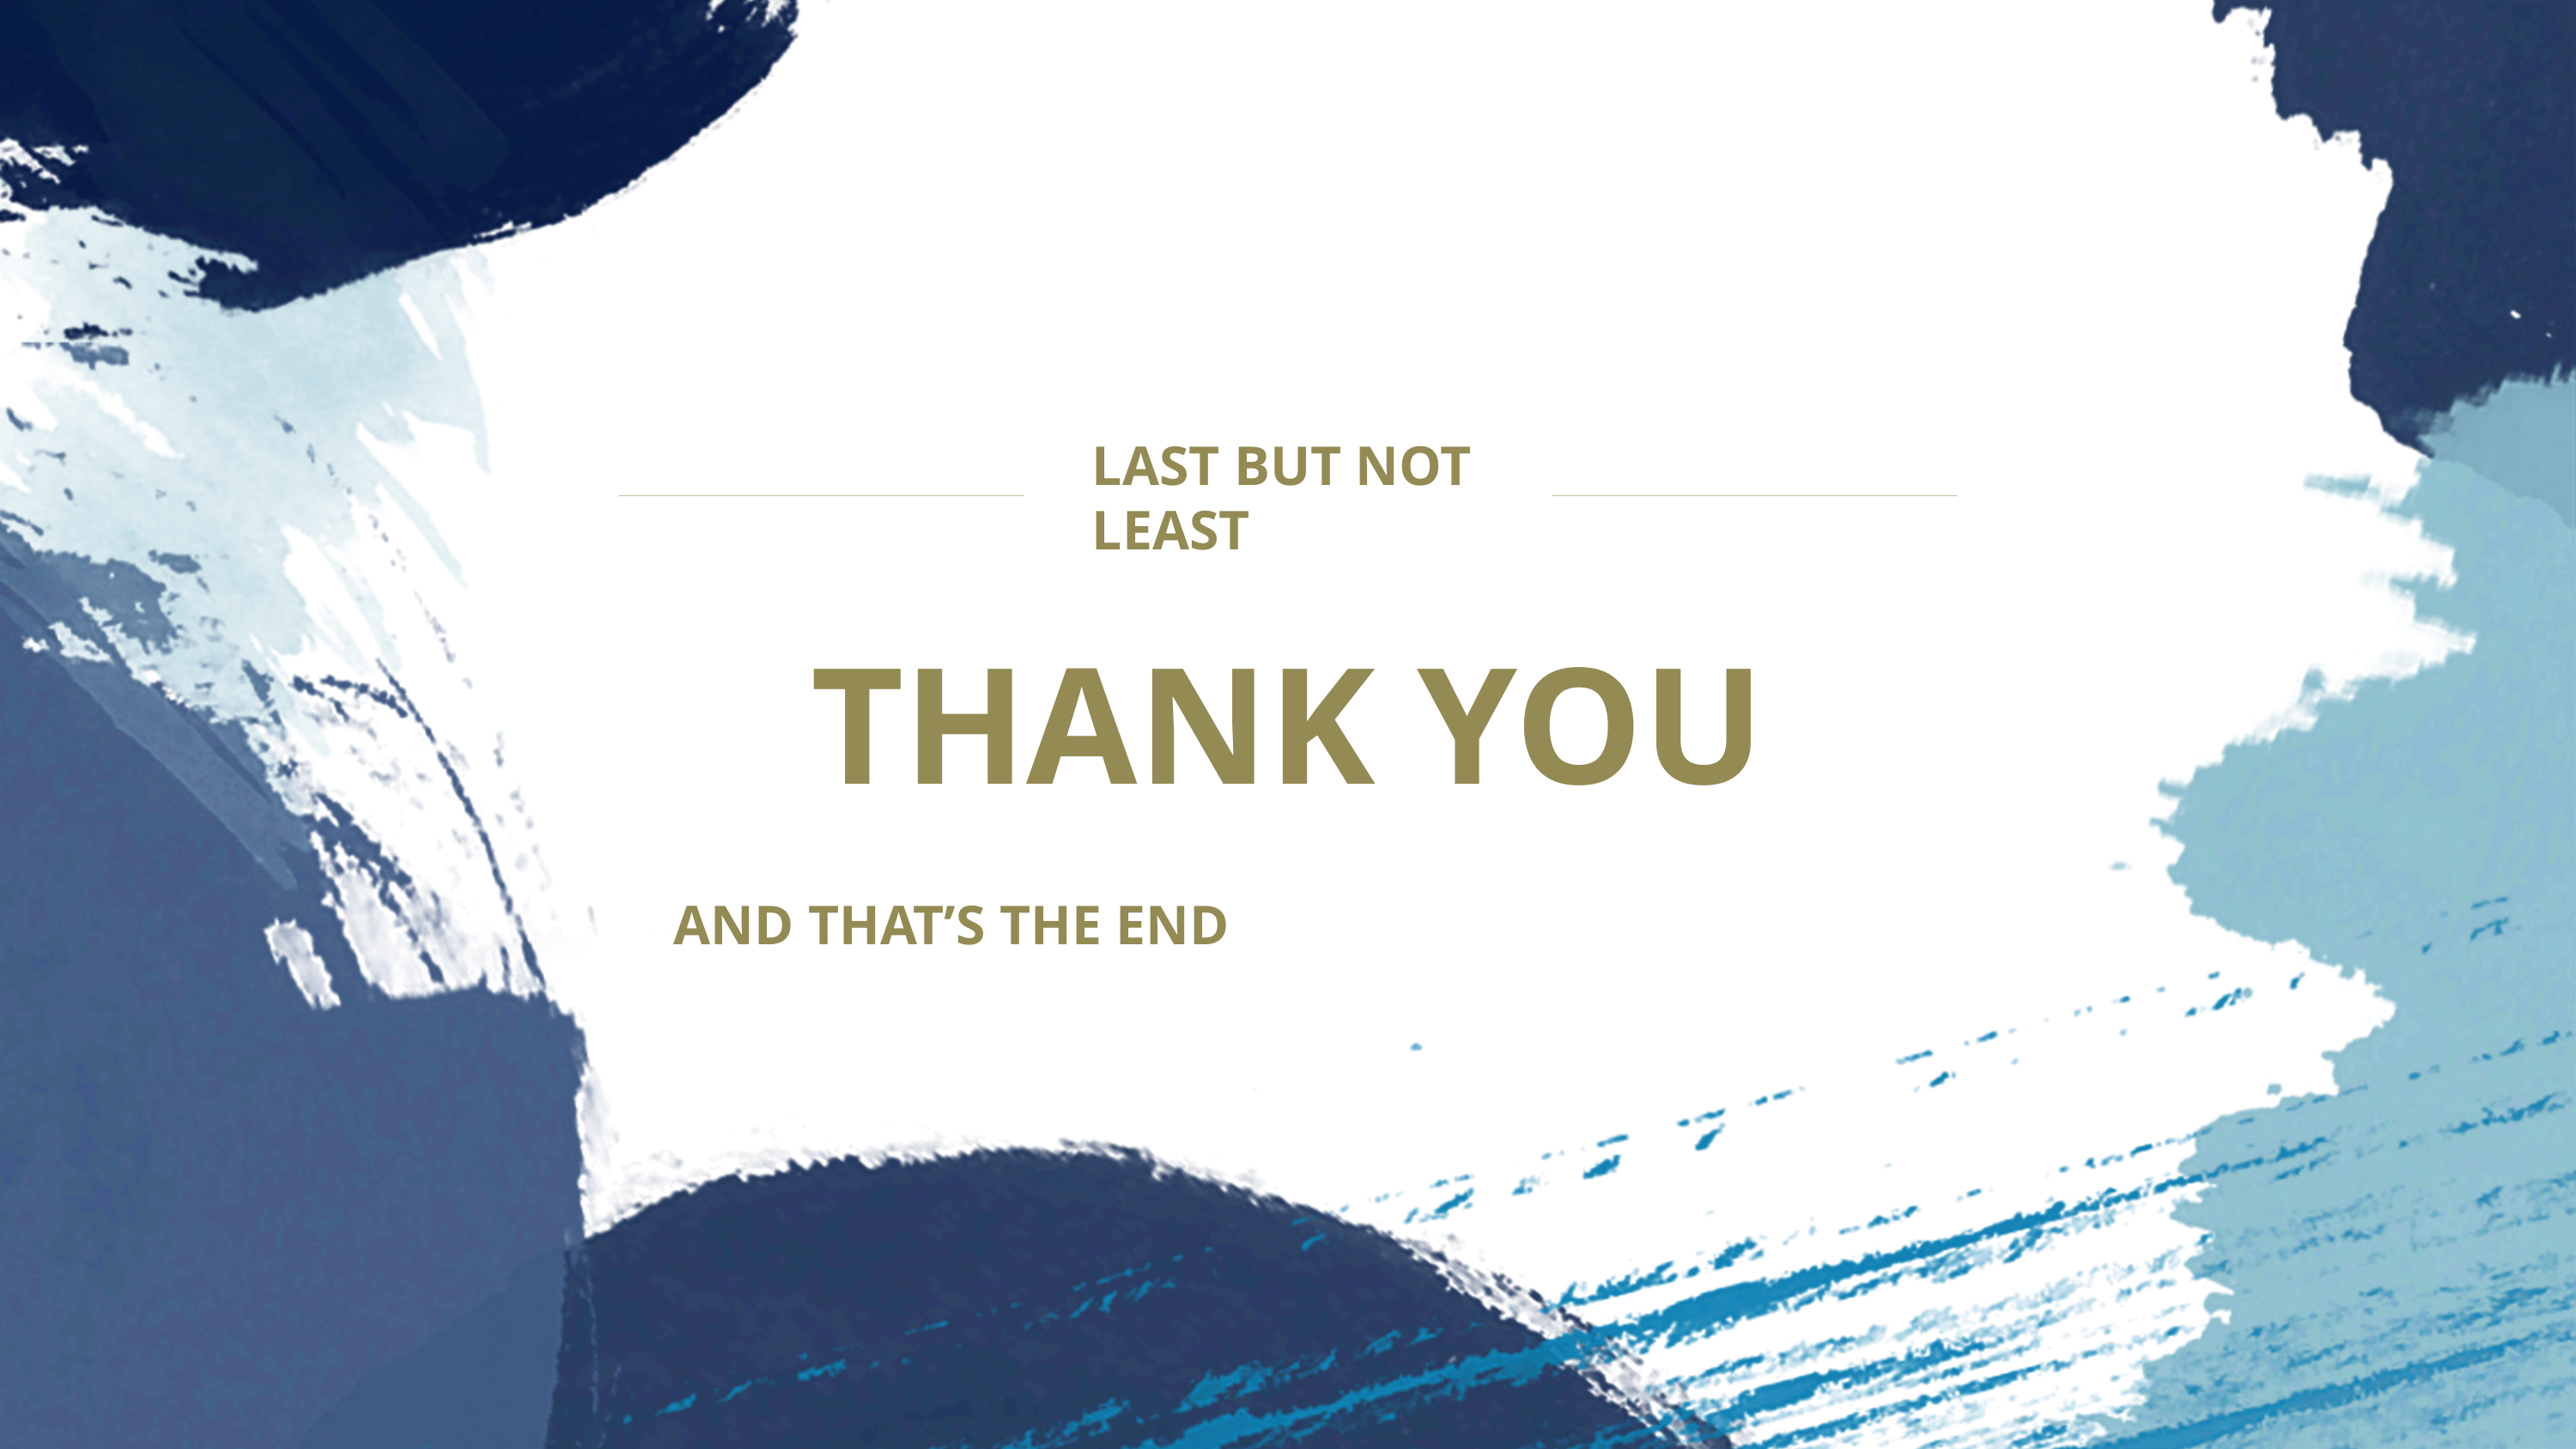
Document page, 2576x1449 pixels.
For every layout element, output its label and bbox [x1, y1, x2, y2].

text_box [618, 425, 1958, 569]
picture [0, 0, 2576, 1449]
